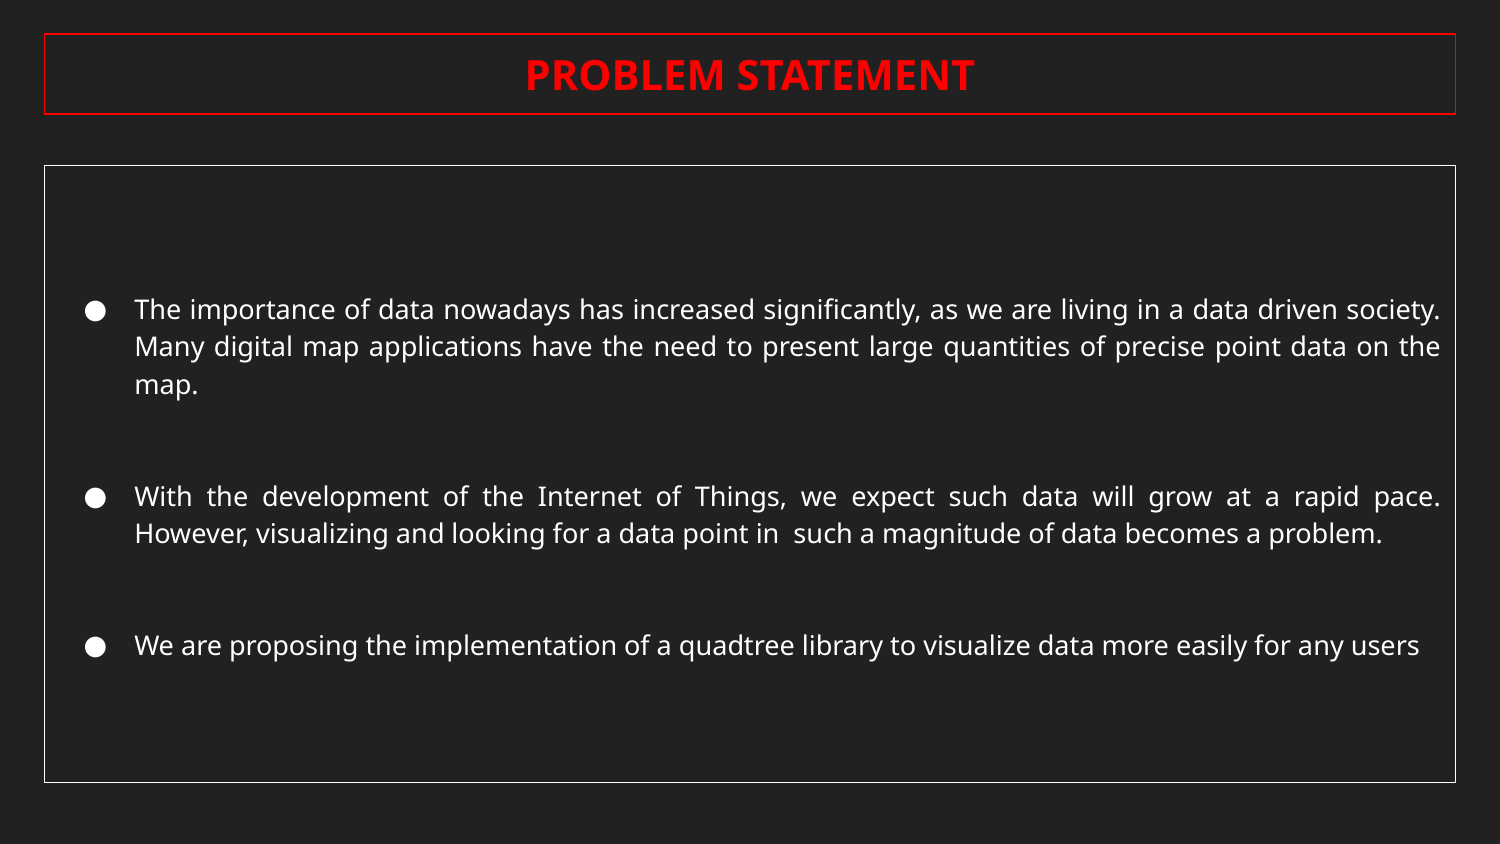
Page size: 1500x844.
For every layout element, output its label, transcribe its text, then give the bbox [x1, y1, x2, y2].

text_box PROBLEM STATEMENT [44, 34, 1456, 114]
text_box The importance of data nowadays has increased significantly, as we are living in a data driven society. Many digital map applications have the need to present large quantities of precise point data on the map. With the development of the Internet of Things, we expect such data will grow at a rapid pace. However, visualizing and looking for a data point in such a magnitude of data becomes a problem. We are proposing the implementation of a quadtree library to visualize data more easily for any users [44, 165, 1456, 783]
